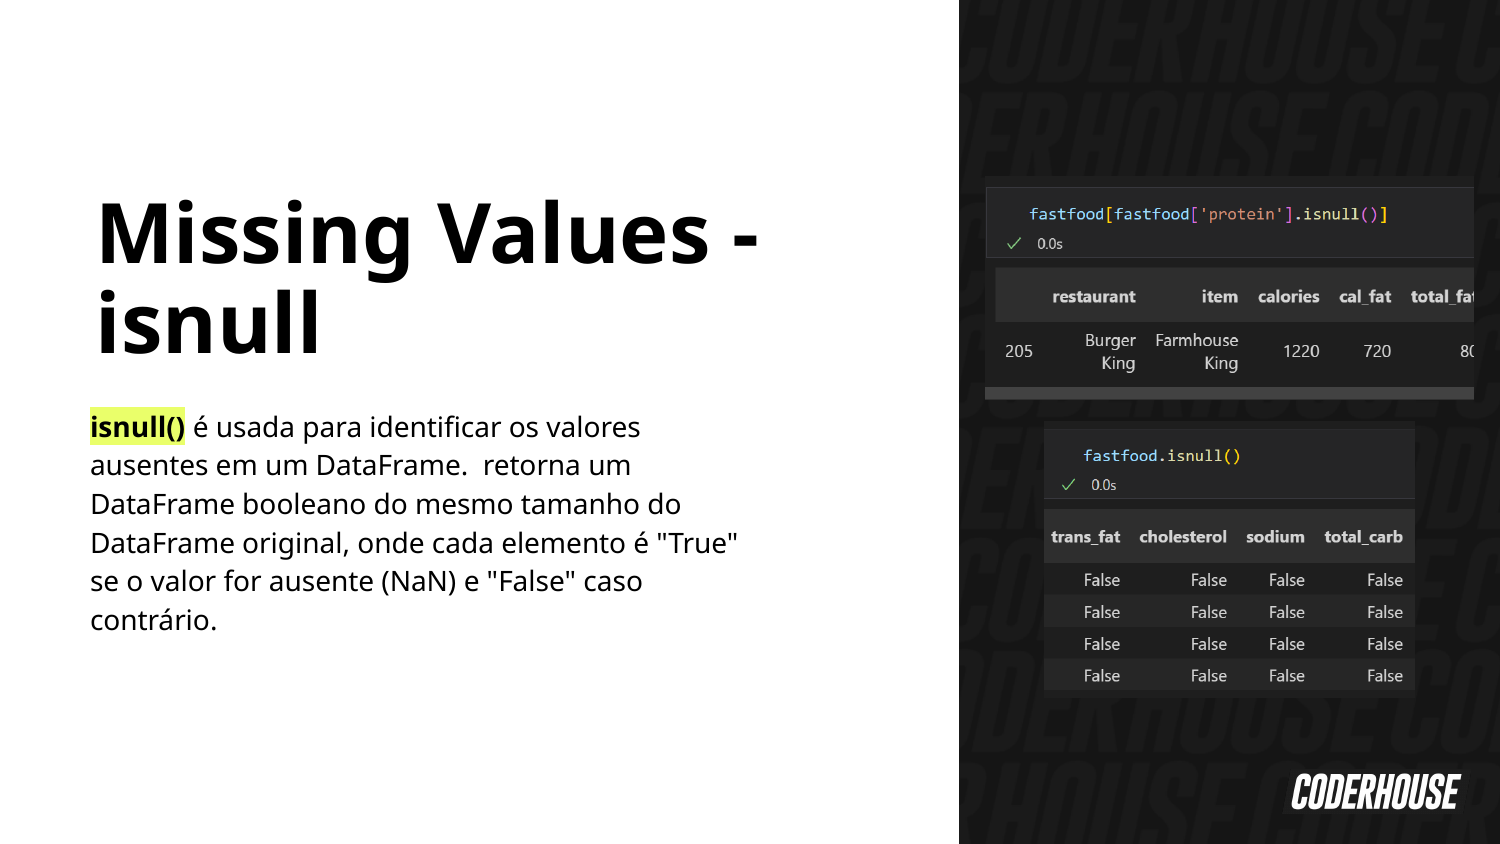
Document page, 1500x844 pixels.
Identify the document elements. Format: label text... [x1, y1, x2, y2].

picture [958, 0, 1500, 844]
text_box isnull() é usada para identificar os valores ausentes em um DataFrame. retorna um DataFrame booleano do mesmo tamanho do DataFrame original, onde cada elemento é "True" se o valor for ausente (NaN) e "False" caso contrário. [75, 388, 774, 652]
text_box Missing Values - isnull [80, 176, 930, 387]
